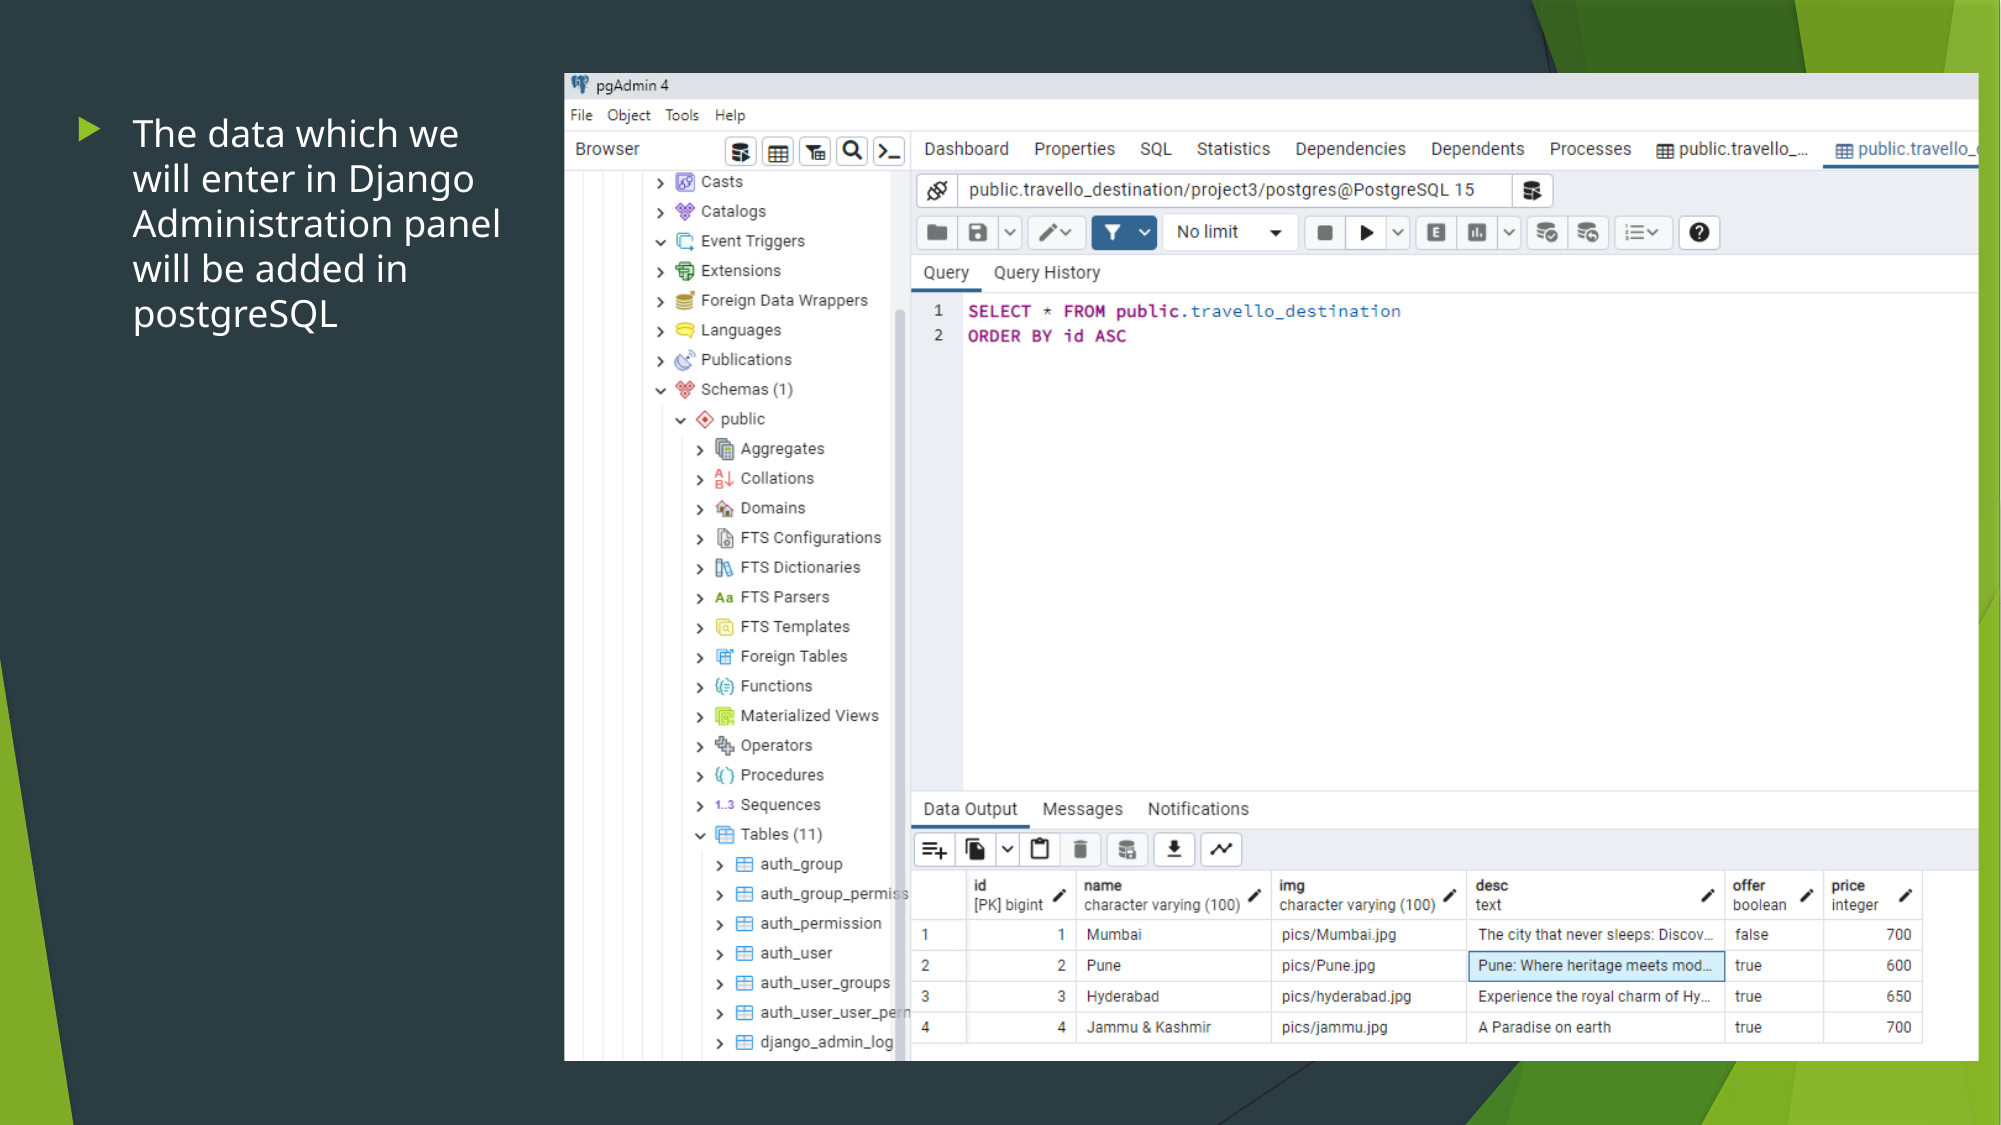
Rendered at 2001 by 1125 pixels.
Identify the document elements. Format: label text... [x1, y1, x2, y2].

list The data which we will enter in Django Administration panel will be added in postgreSQL [61, 102, 536, 990]
picture [563, 72, 1979, 1062]
